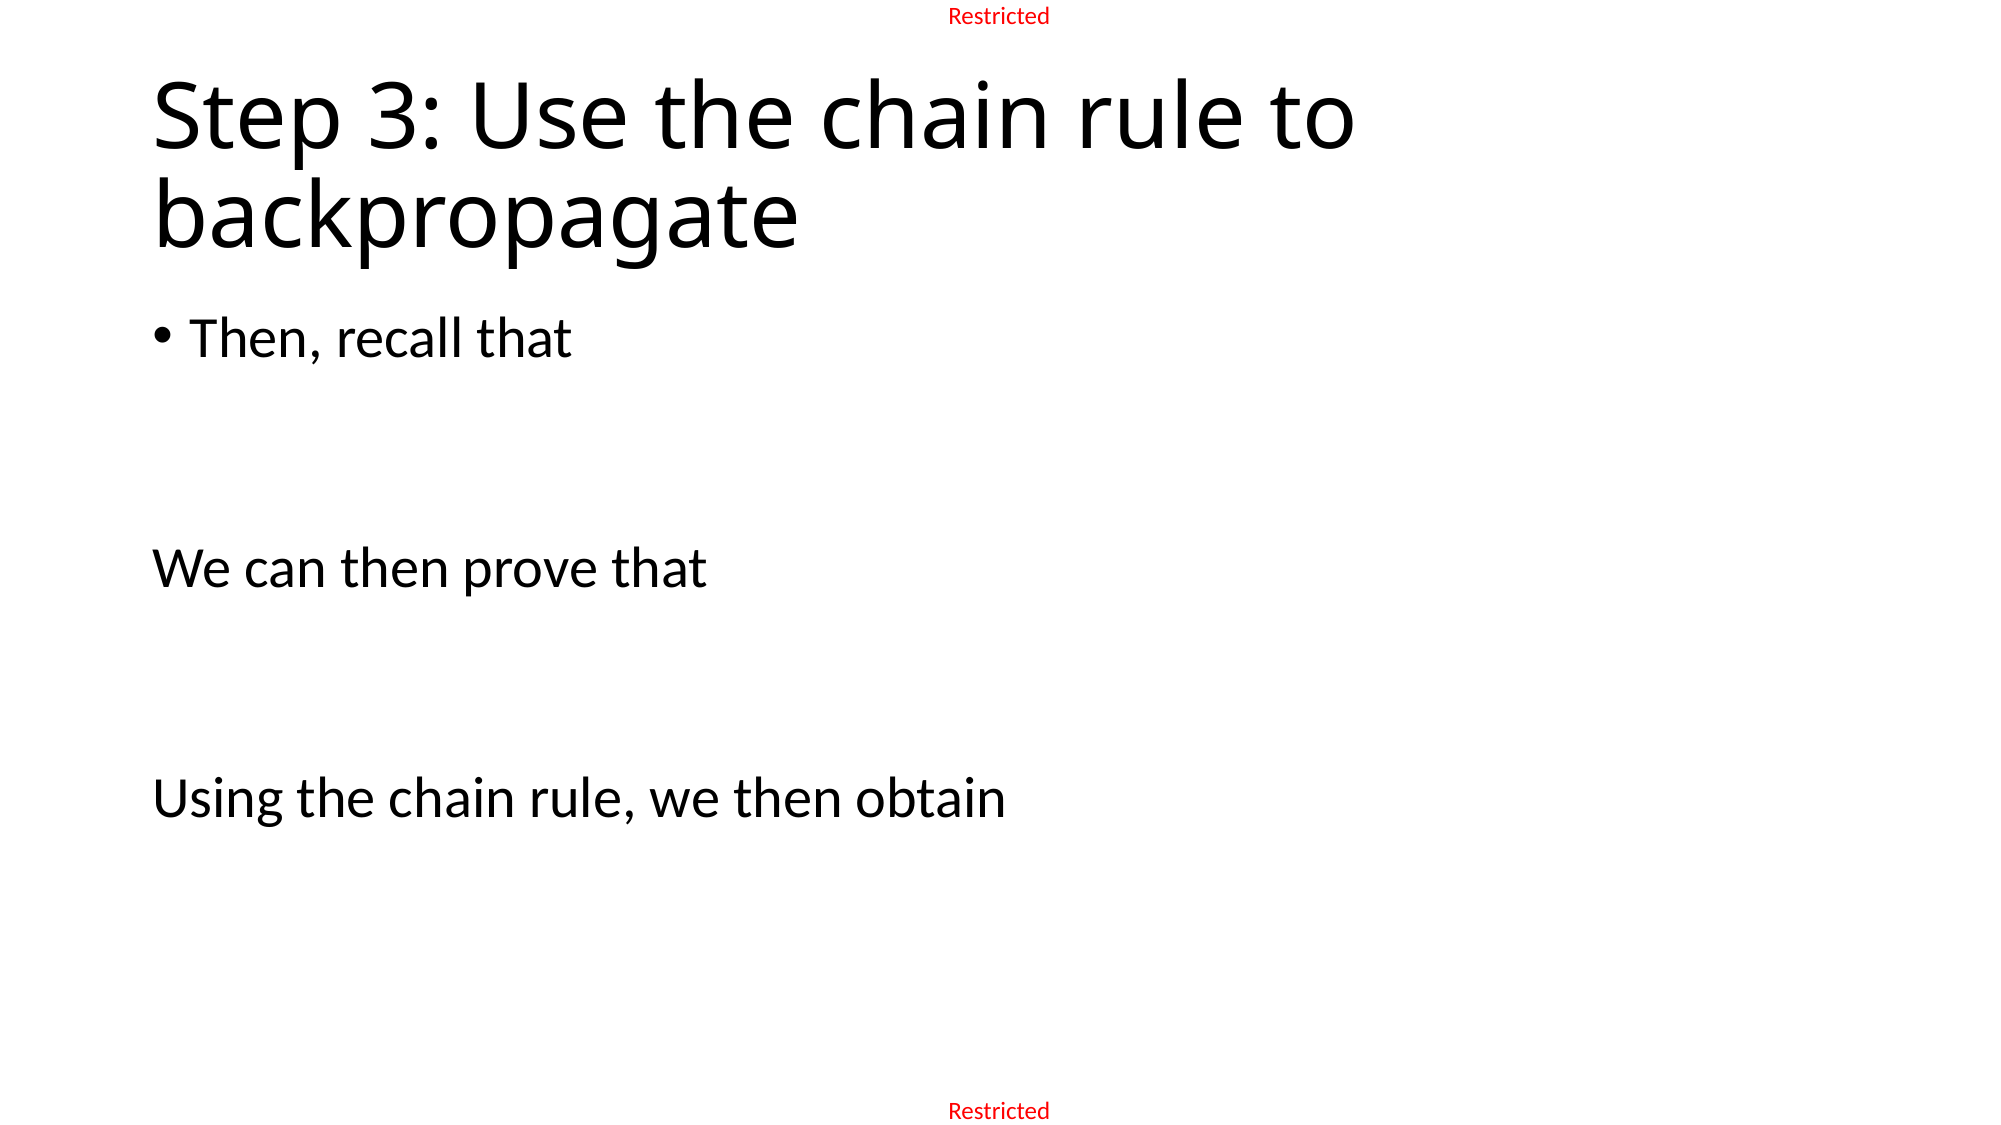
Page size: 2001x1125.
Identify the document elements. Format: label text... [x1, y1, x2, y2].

title Step 3: Use the chain rule to backpropagate [137, 59, 1863, 278]
